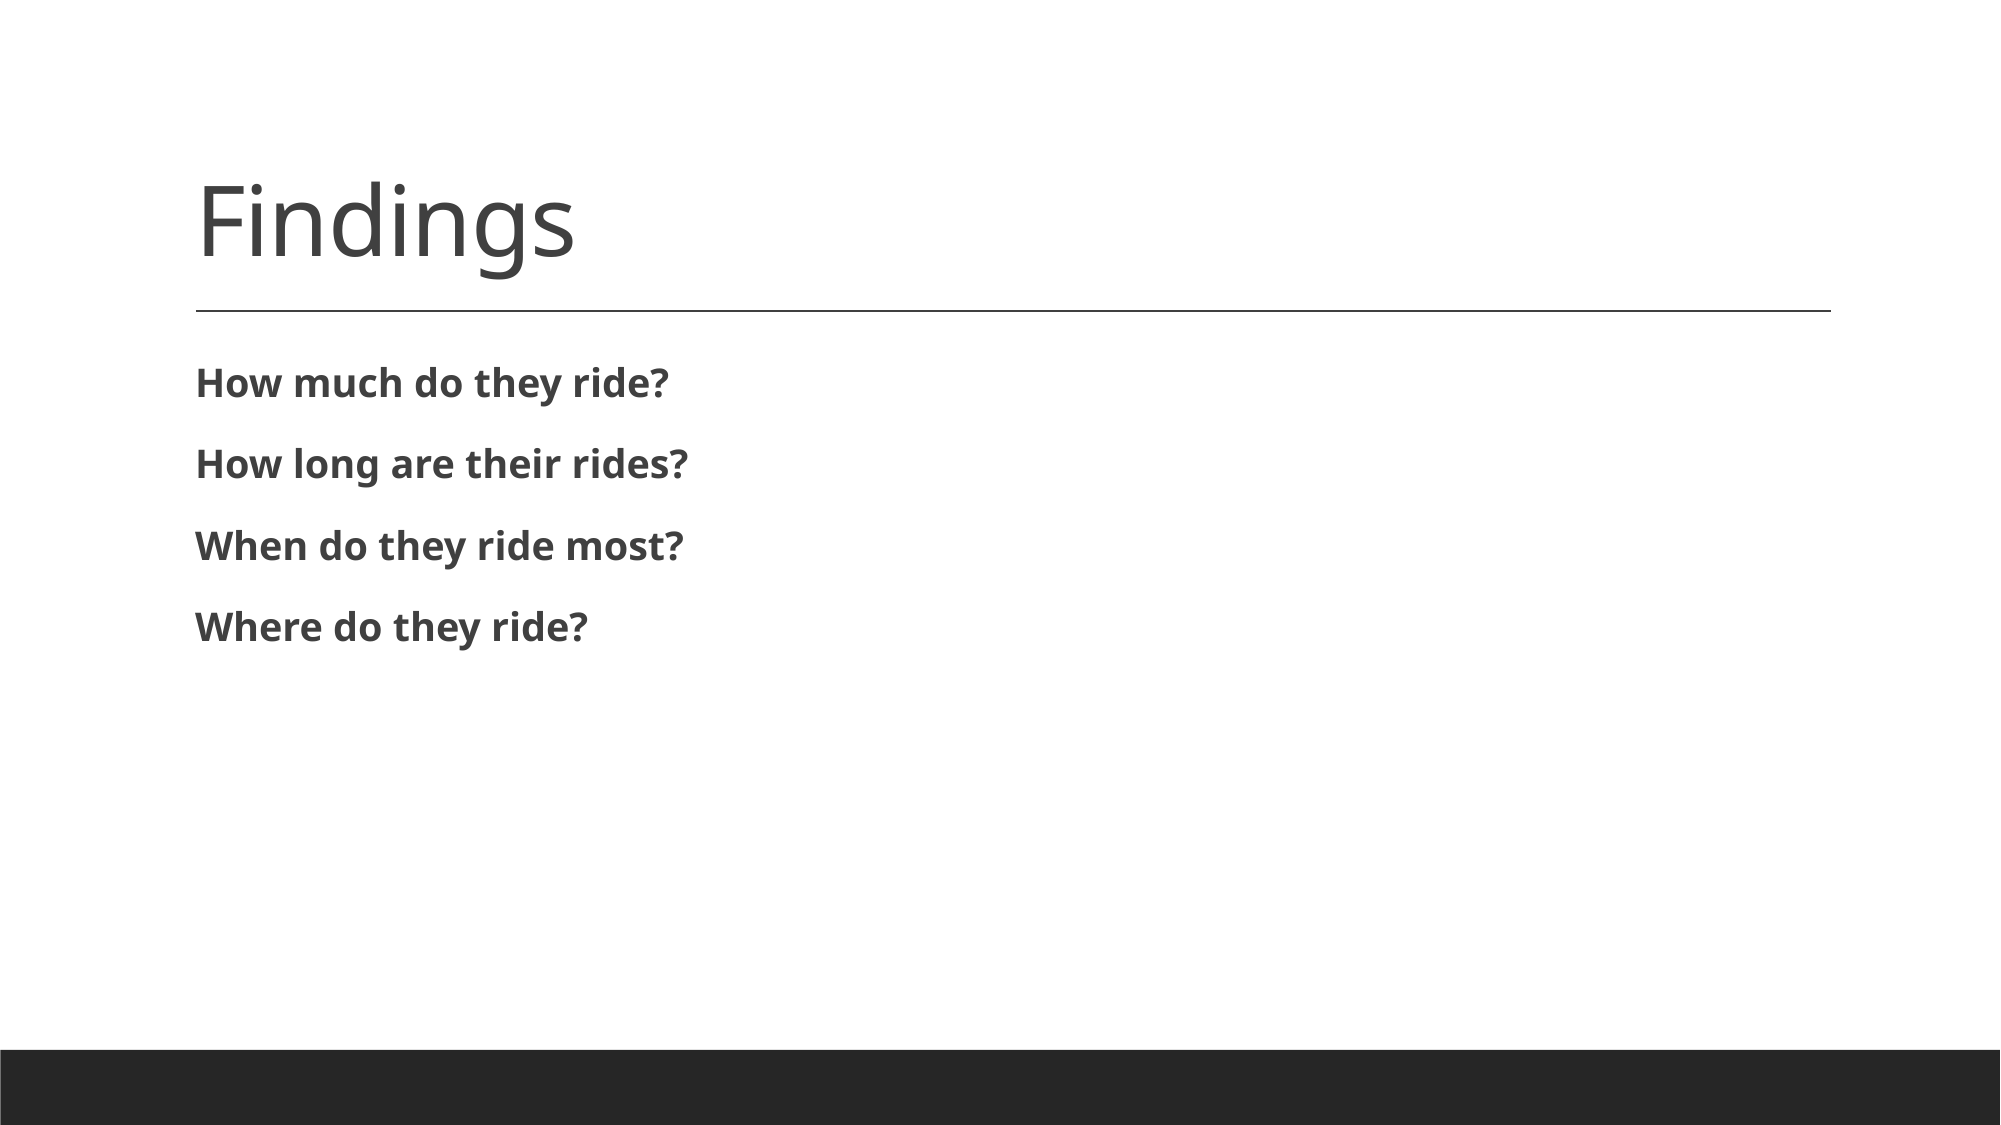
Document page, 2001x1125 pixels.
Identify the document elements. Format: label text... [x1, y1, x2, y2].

list How much do they ride? How long are their rides? When do they ride most? Where do they ride? [180, 345, 1830, 963]
title Findings [180, 47, 1830, 285]
